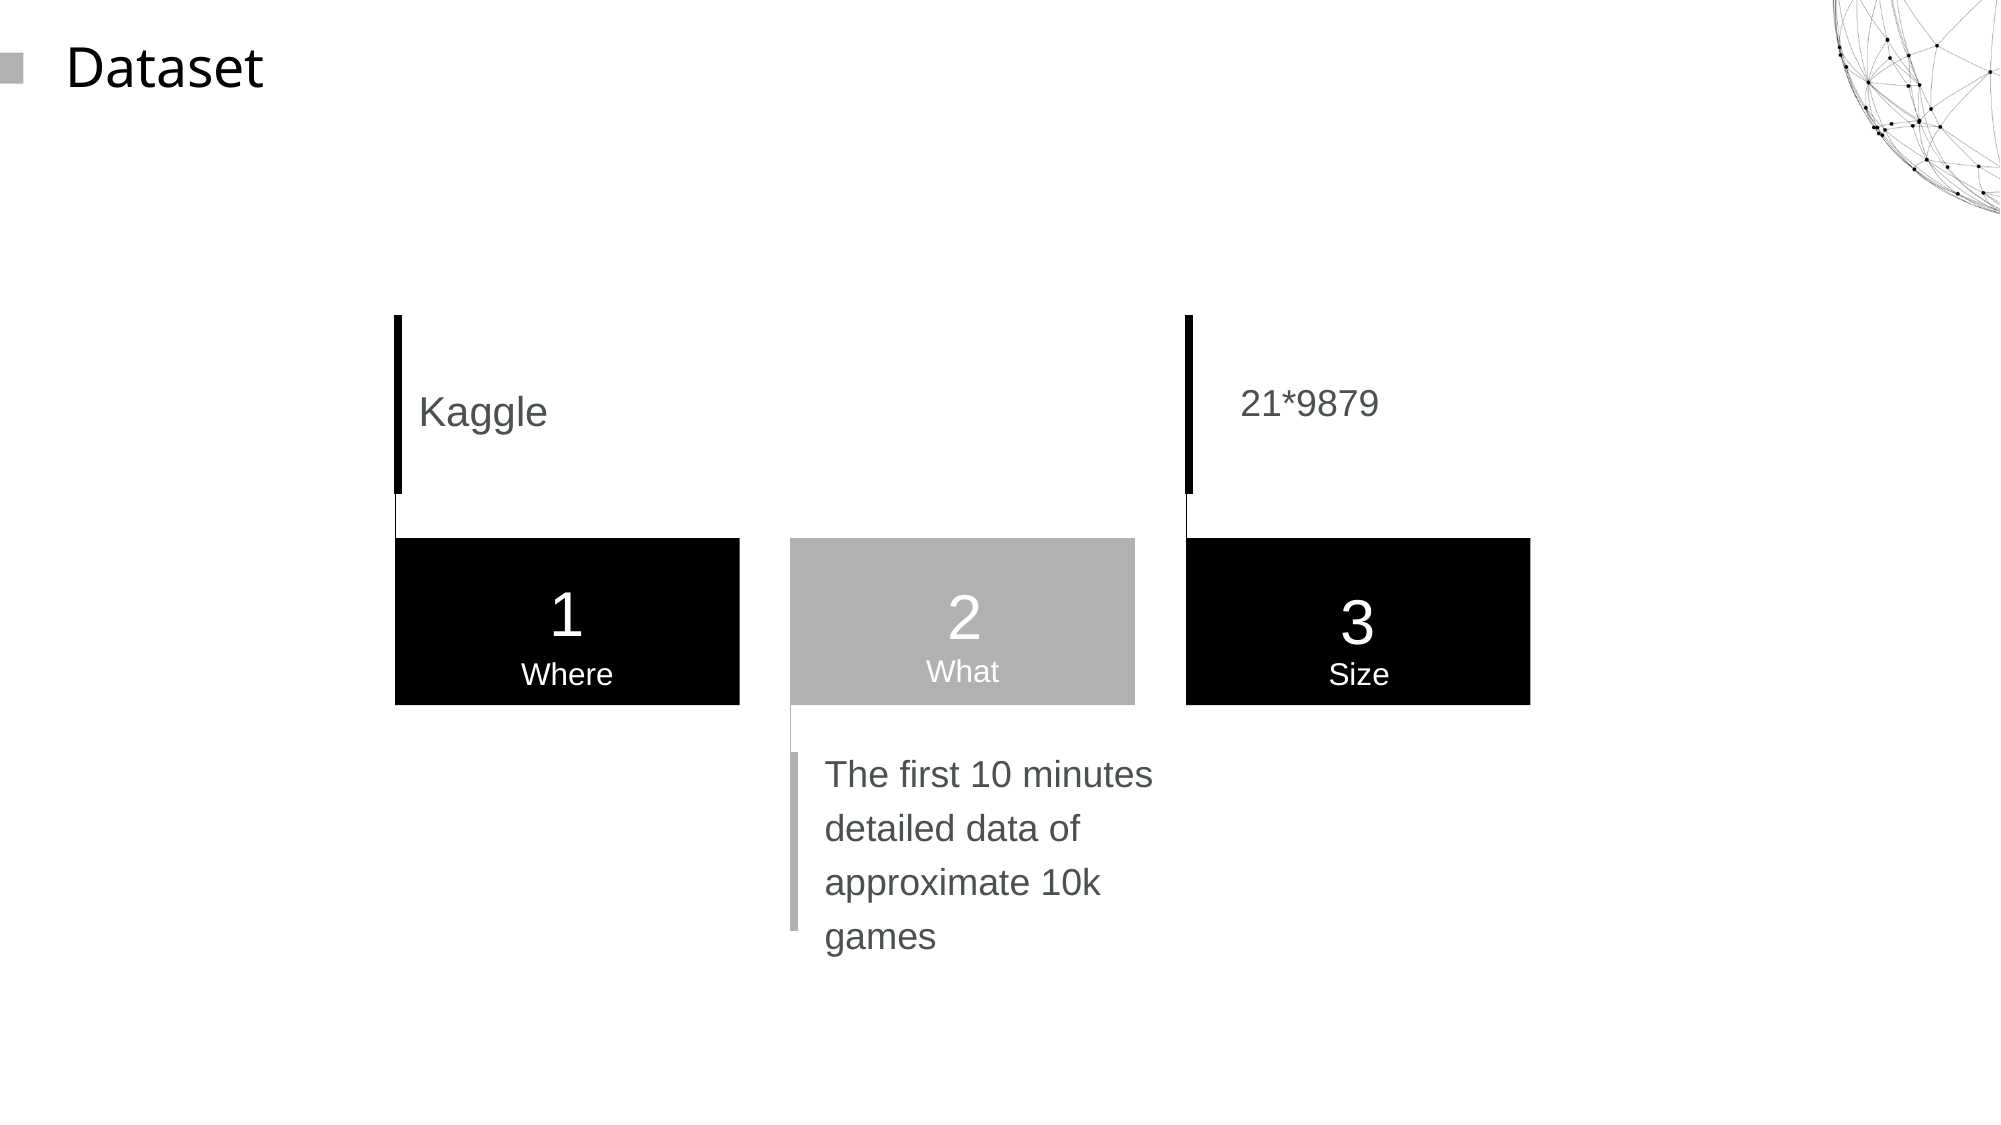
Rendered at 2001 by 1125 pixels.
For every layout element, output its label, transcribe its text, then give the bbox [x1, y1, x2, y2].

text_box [790, 538, 1136, 706]
picture [711, 0, 2000, 725]
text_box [395, 538, 740, 706]
text_box 21*9879 [1240, 282, 1596, 513]
text_box [0, 52, 24, 85]
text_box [1185, 315, 1192, 538]
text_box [790, 706, 797, 931]
text_box Dataset [50, 25, 280, 107]
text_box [1185, 538, 1531, 706]
text_box The first 10 minutes detailed data of approximate 10k games [824, 733, 1181, 964]
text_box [395, 315, 402, 538]
text_box Kaggle [418, 289, 717, 520]
